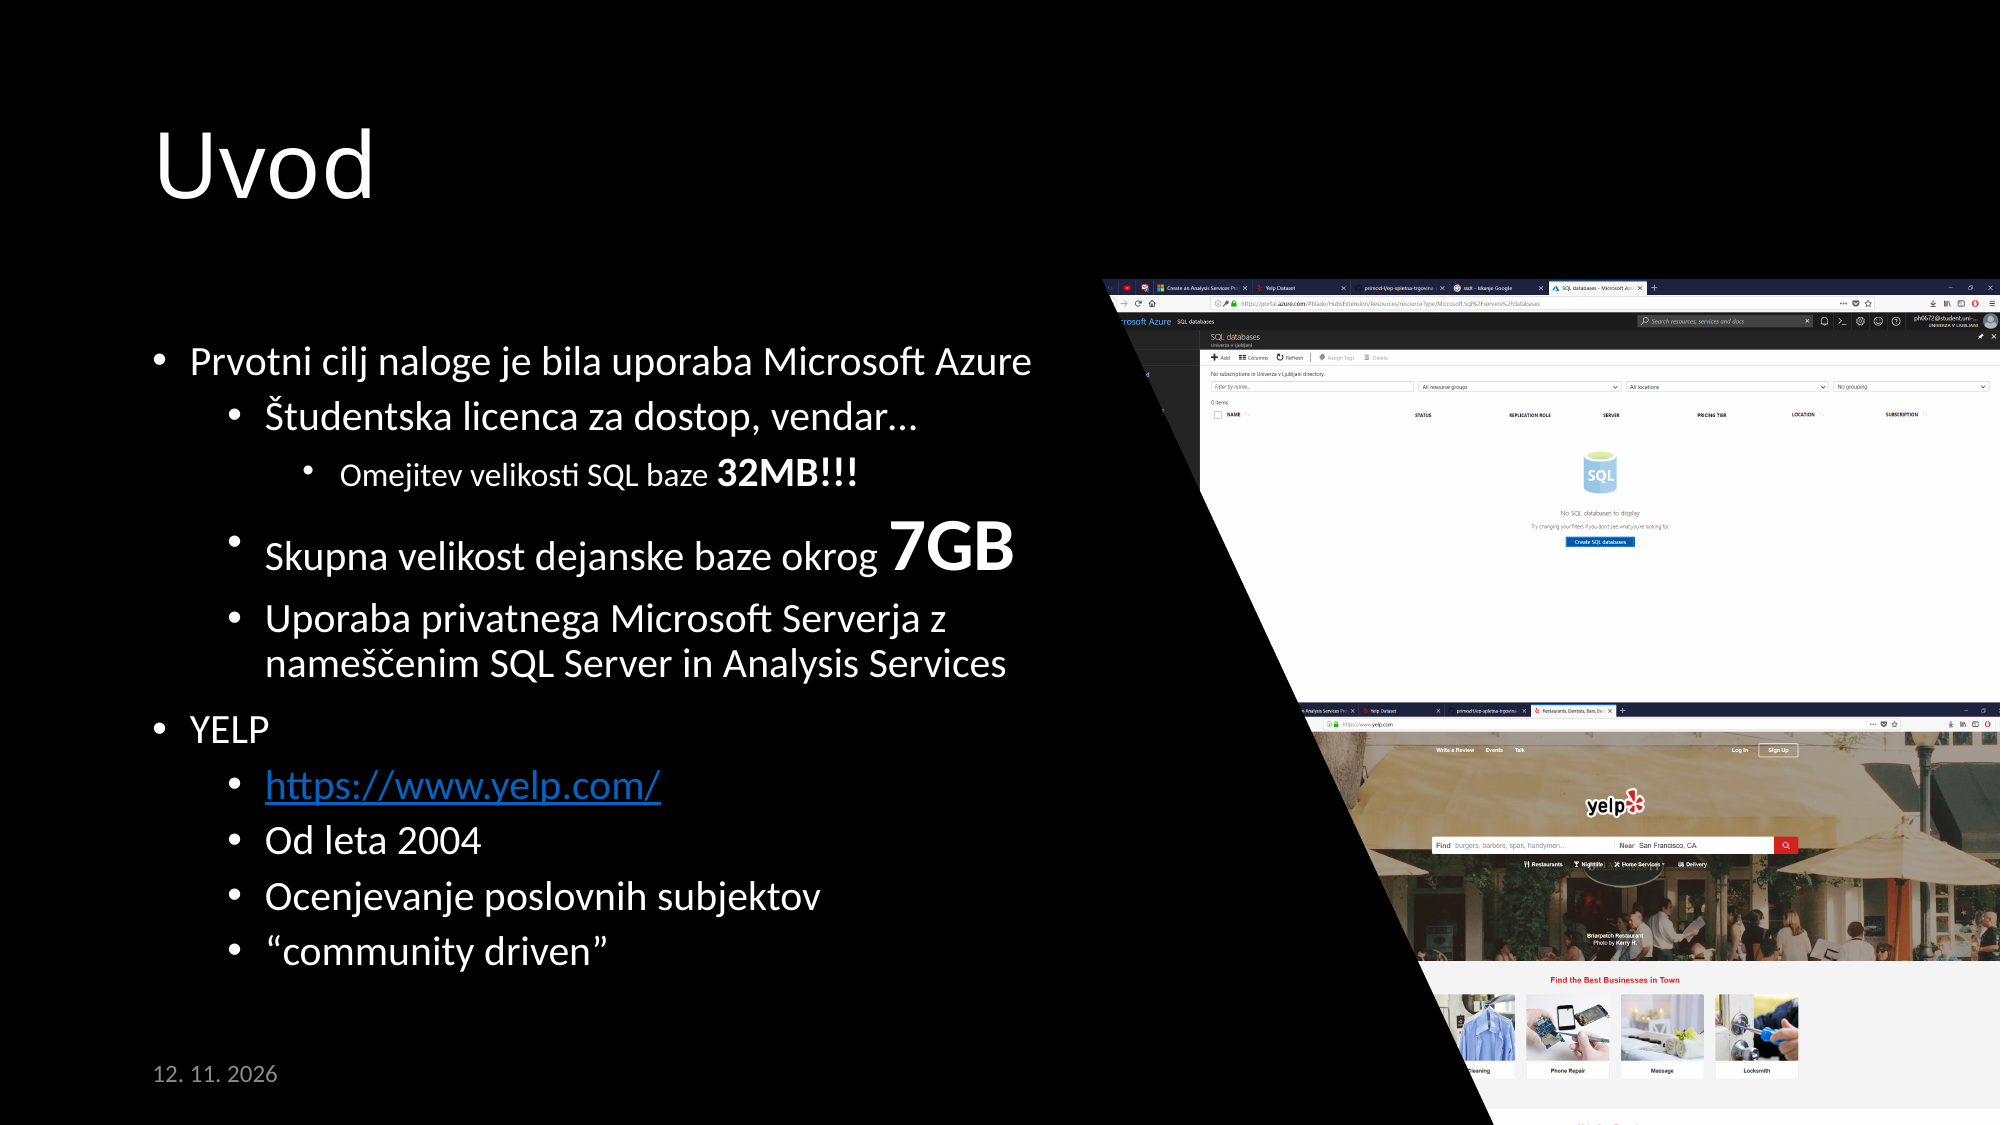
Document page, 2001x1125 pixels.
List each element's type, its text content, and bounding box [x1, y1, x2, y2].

slide_number 16. 01. 2018 [137, 1042, 588, 1103]
title Uvod [137, 59, 1863, 278]
list Prvotni cilj naloge je bila uporaba Microsoft Azure Študentska licenca za dostop, vendar… Omejitev velikosti SQL baze 32MB!!! Skupna velikost dejanske baze okrog 7GB Uporaba privatnega Microsoft Serverja z nameščenim SQL Server in Analysis Services YELP https://www.yelp.com/ Od leta 2004 Ocenjevanje poslovnih subjektov “community driven” [137, 331, 1074, 1014]
picture [1101, 278, 2000, 1125]
